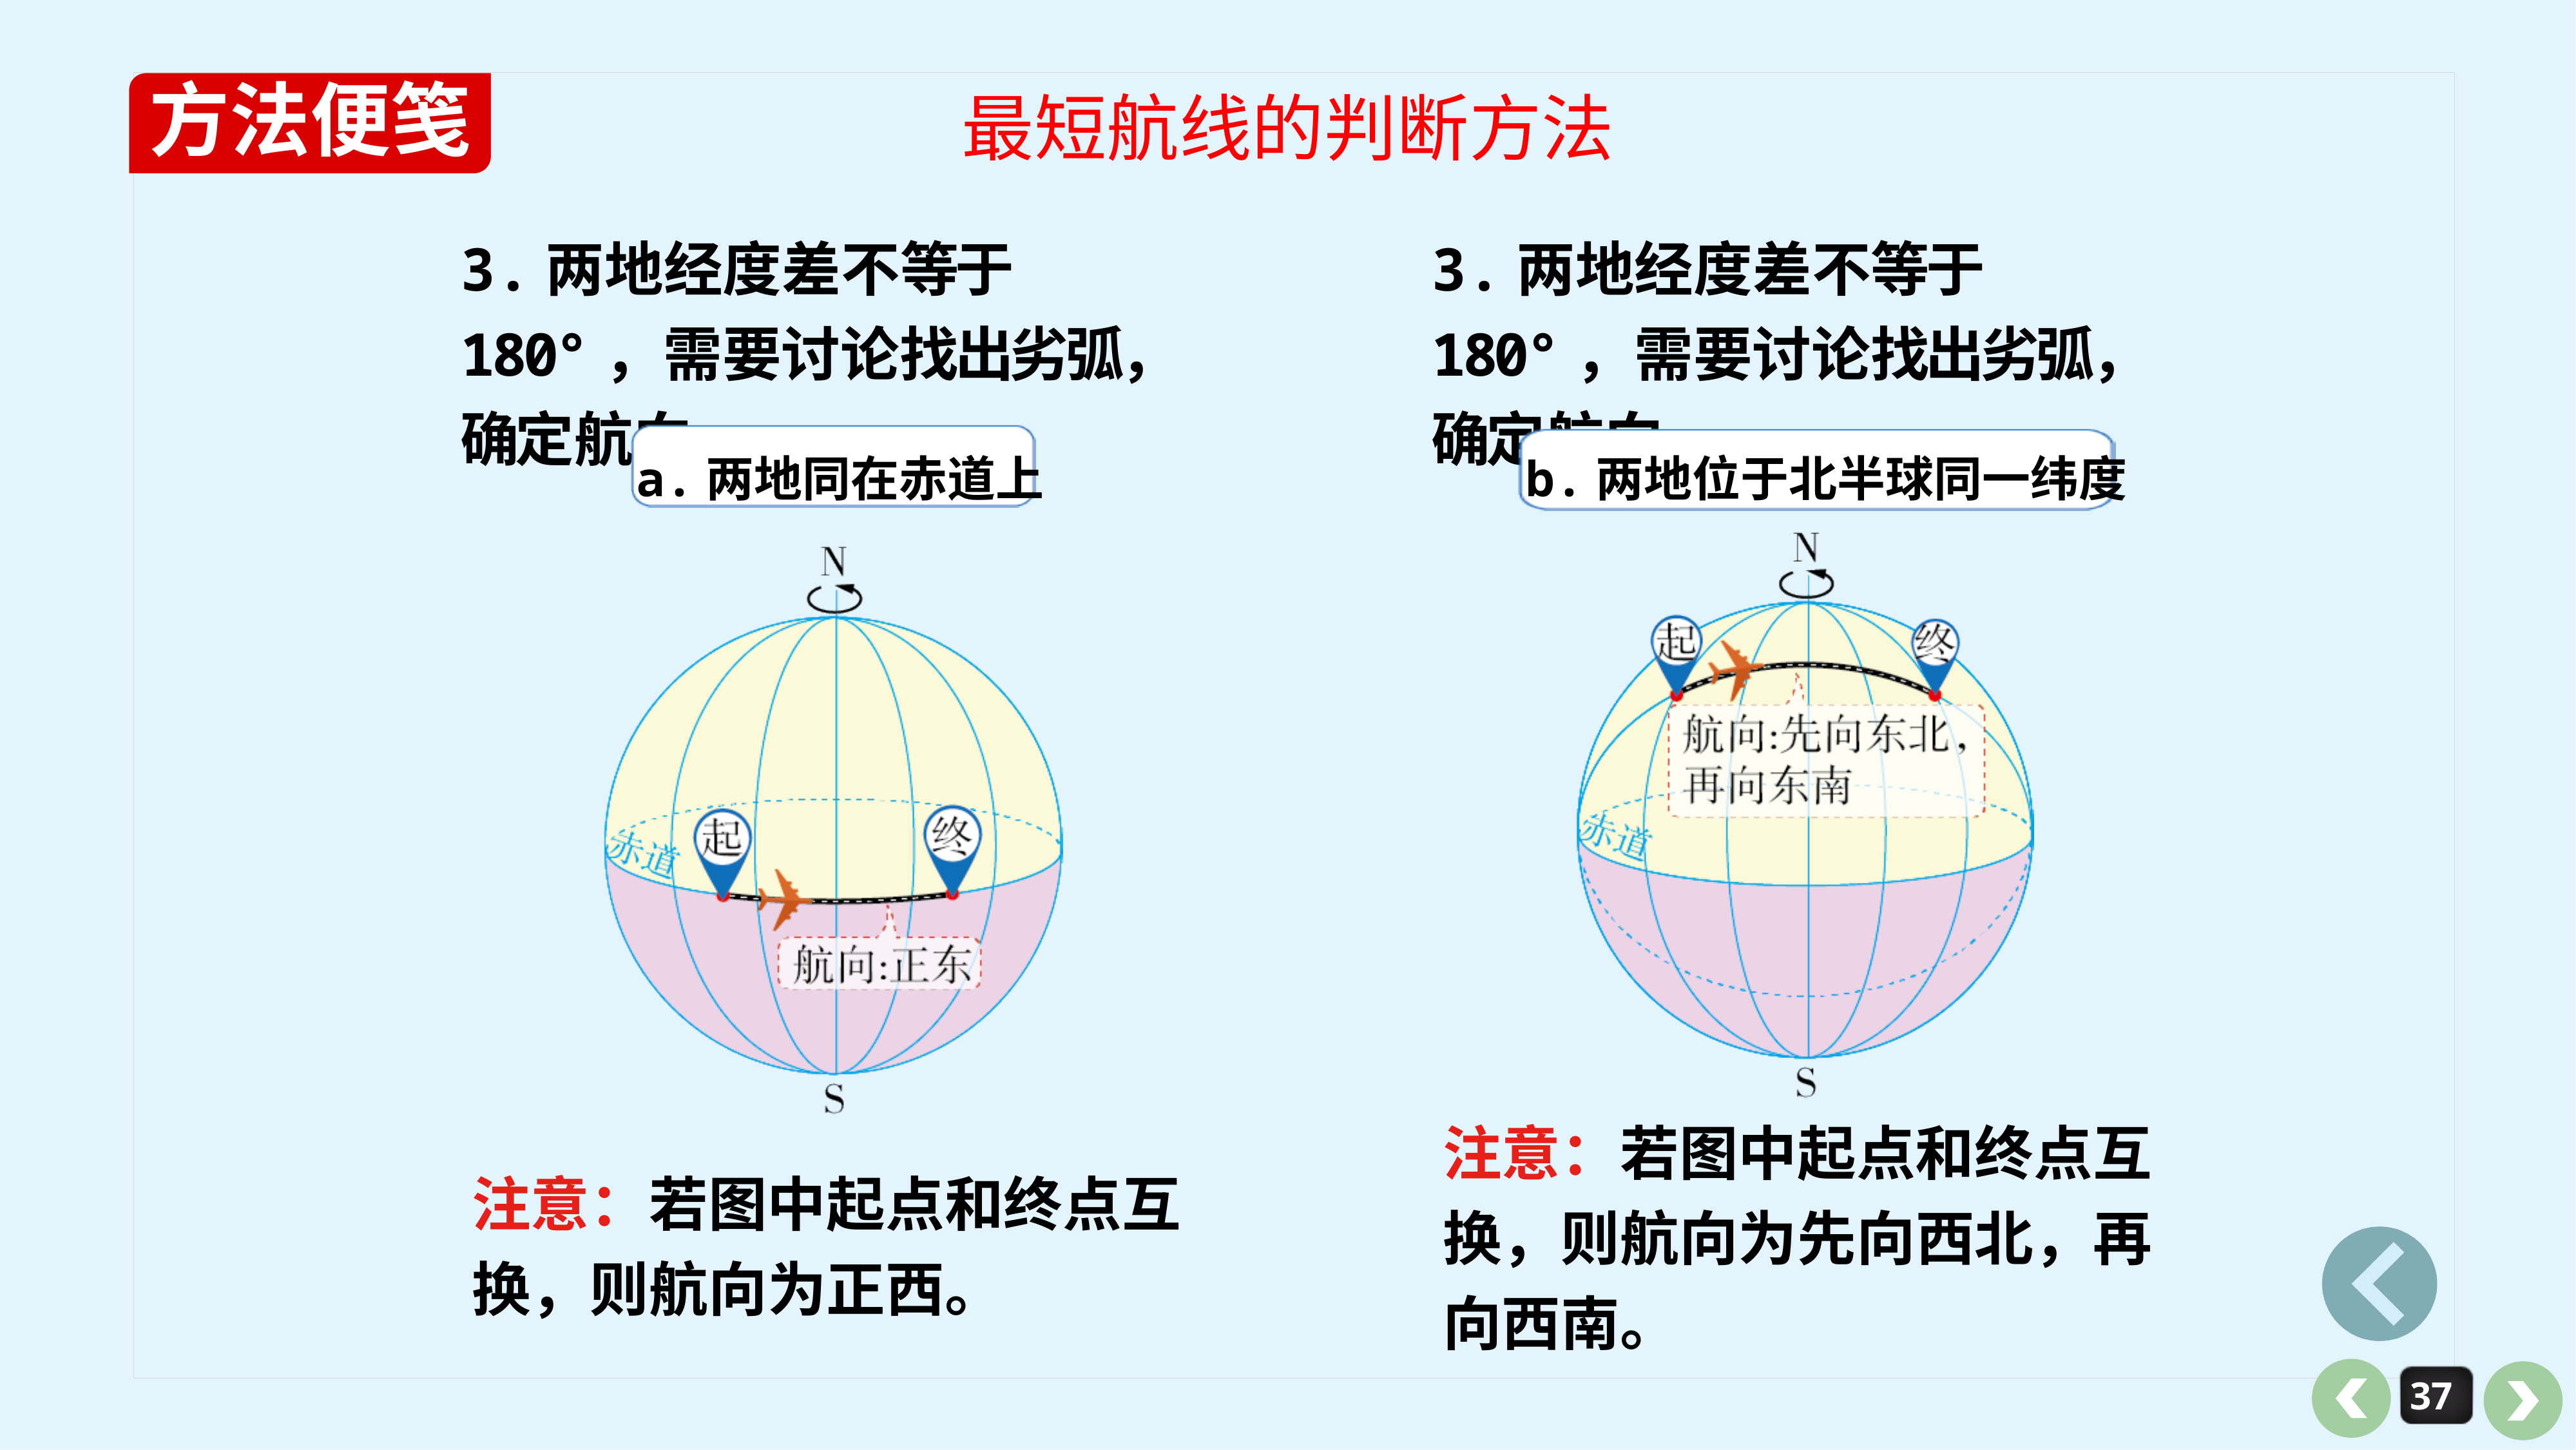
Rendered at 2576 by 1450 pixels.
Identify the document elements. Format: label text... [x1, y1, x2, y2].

text_box 方法便笺 [139, 64, 481, 171]
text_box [1421, 213, 2229, 1354]
text_box [128, 72, 492, 174]
text_box 最短航线的判断方法 [546, 78, 2030, 175]
picture [2305, 1210, 2454, 1358]
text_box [450, 213, 1239, 1330]
picture [2396, 1361, 2479, 1431]
